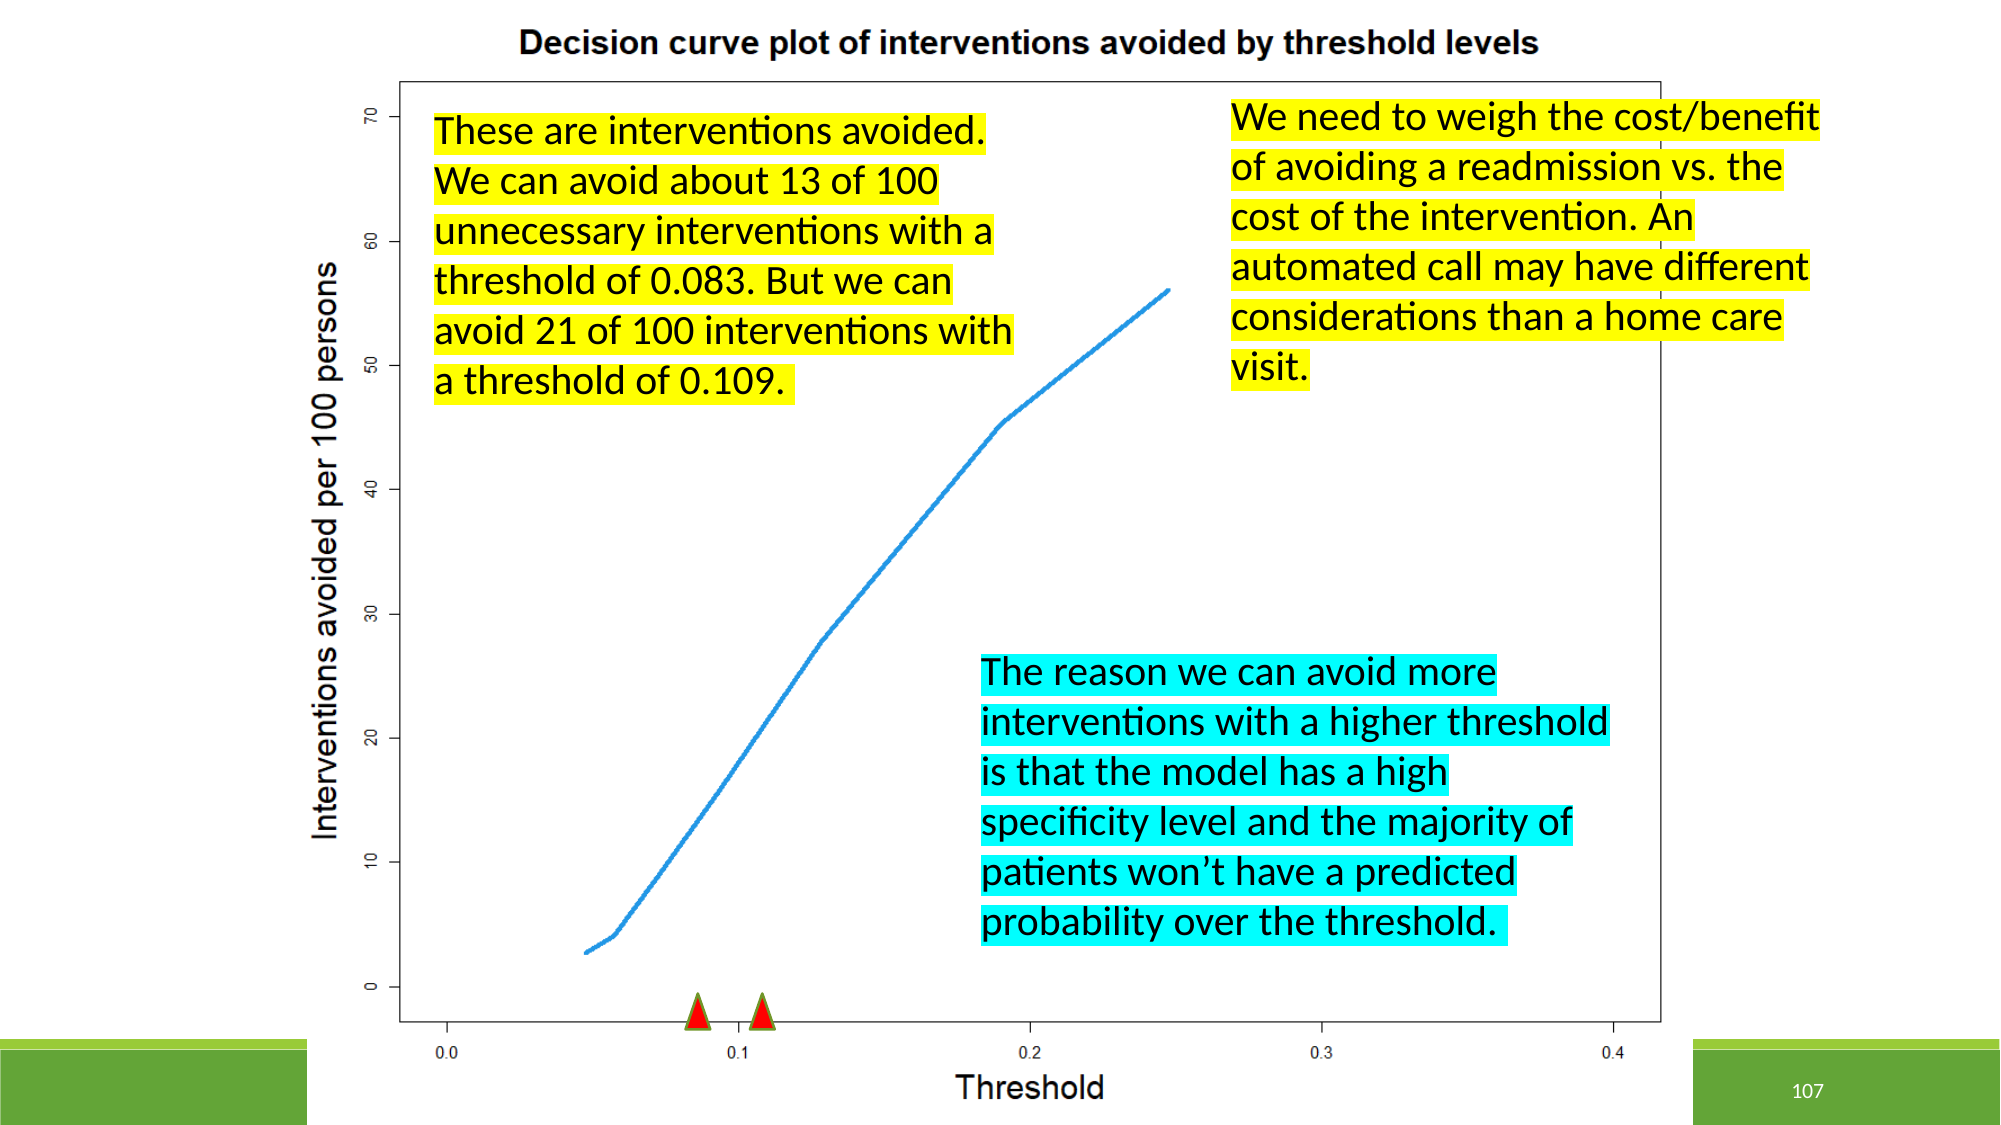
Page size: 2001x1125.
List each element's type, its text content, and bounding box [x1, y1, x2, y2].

slide_number 107 [1701, 1059, 1840, 1120]
text_box We need to weigh the cost/benefit of avoiding a readmission vs. the cost of the intervention. An automated call may have different considerations than a home care visit. [1701, 81, 1847, 397]
picture [307, 0, 1693, 1125]
